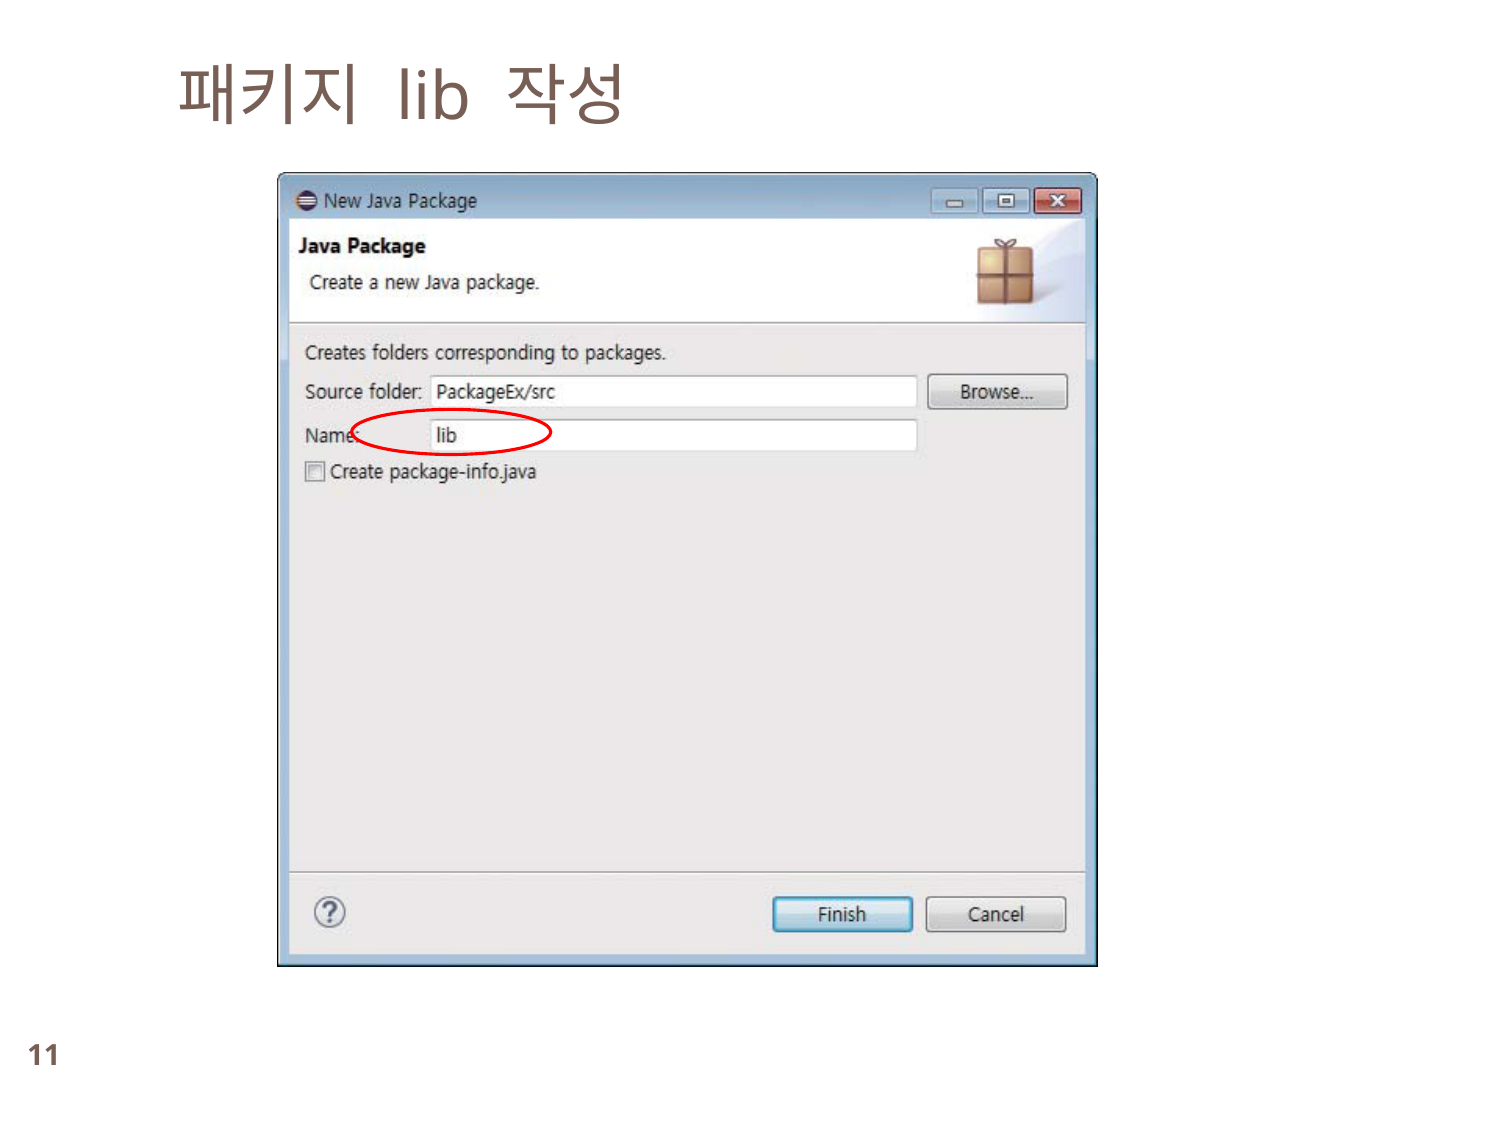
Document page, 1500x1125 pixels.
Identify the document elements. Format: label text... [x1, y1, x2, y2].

picture [277, 172, 1099, 967]
title 패키지 lib 작성 [162, 75, 1500, 149]
slide_number 11 [0, 1025, 88, 1088]
text_box [0, 0, 1500, 75]
